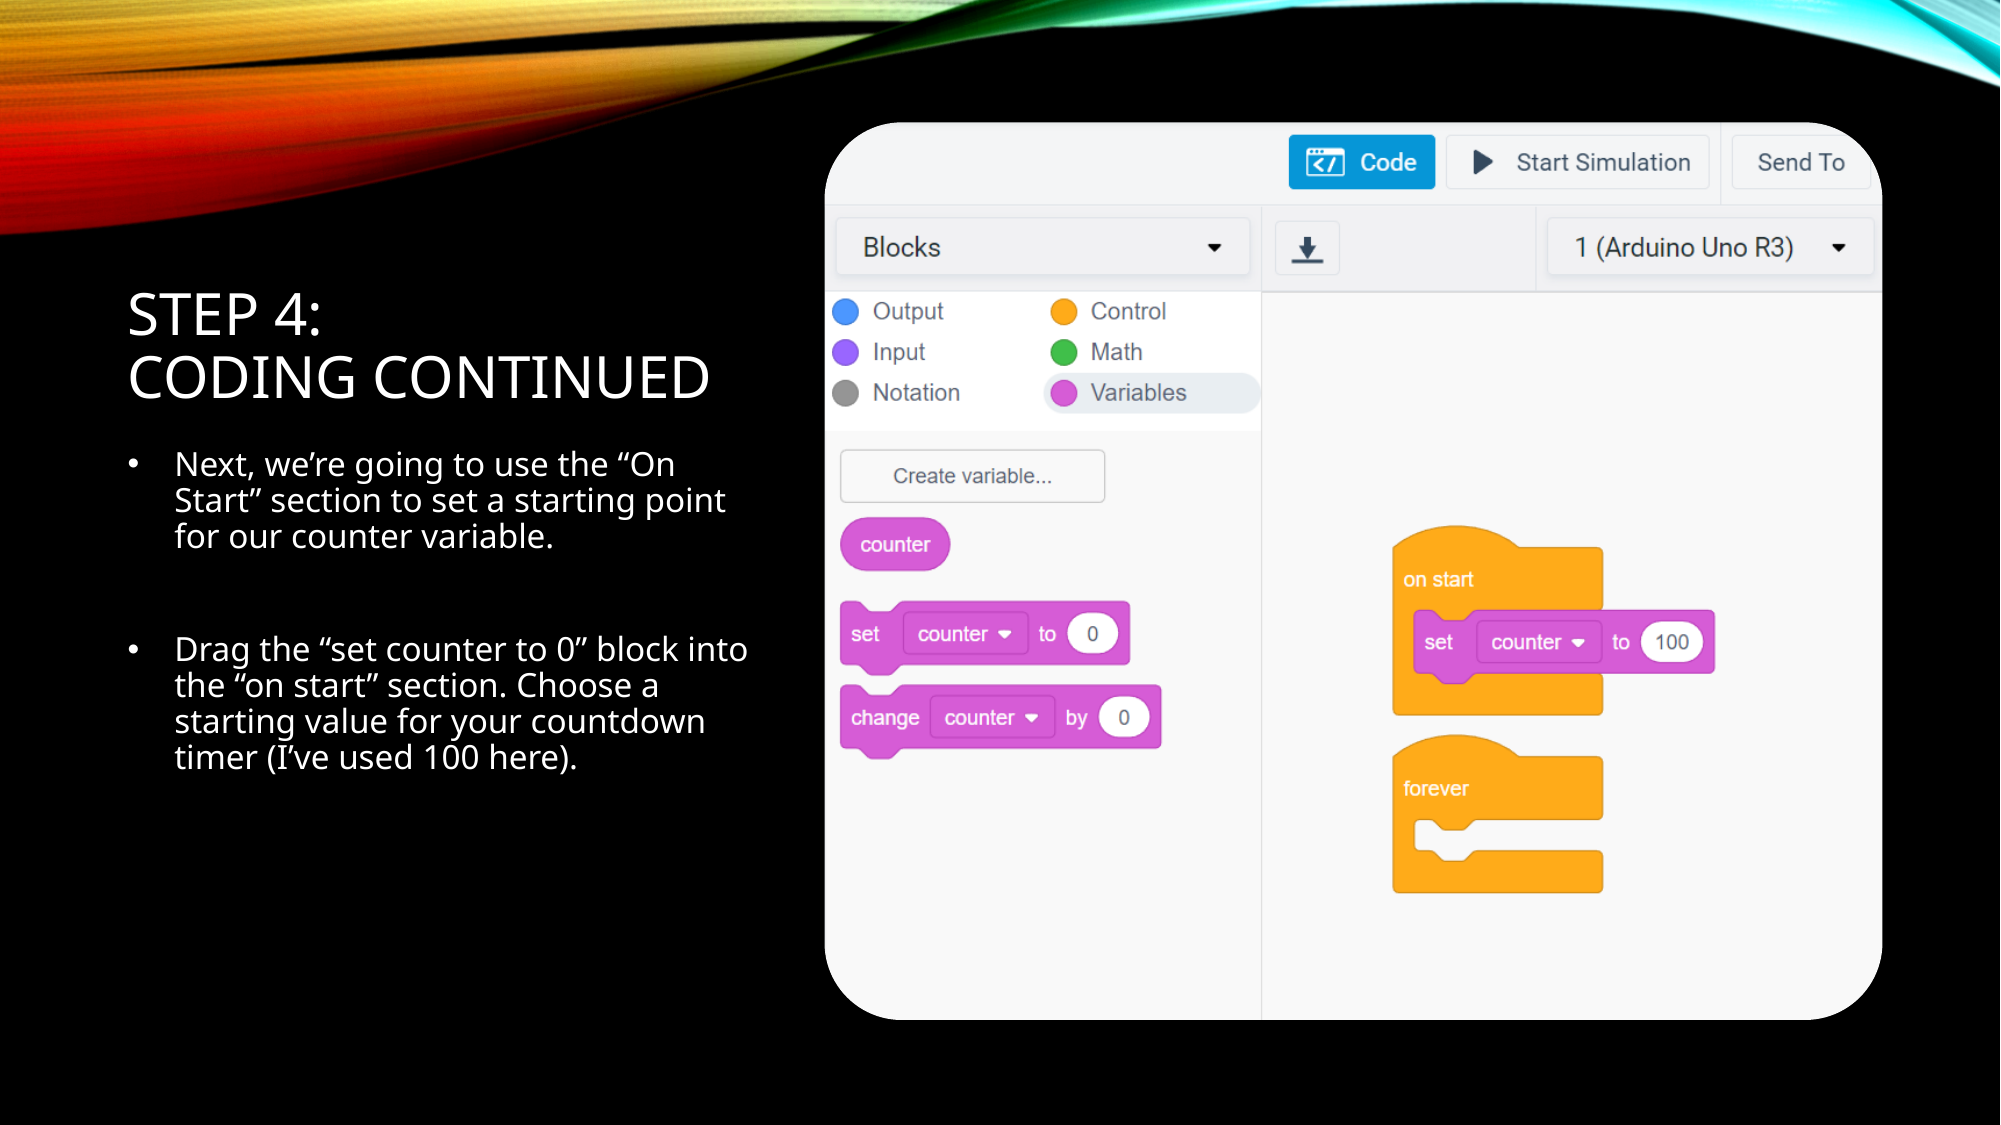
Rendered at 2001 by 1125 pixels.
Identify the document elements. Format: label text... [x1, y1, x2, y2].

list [824, 122, 1883, 1021]
title Step 4: Coding continued [112, 249, 788, 419]
picture [0, 0, 2000, 237]
list Next, we’re going to use the “On Start” section to set a starting point for our counter variable. Drag the “set counter to 0” block into the “on start” section. Choose a starting value for your countdown timer (I’ve used 100 here). [112, 440, 788, 1021]
